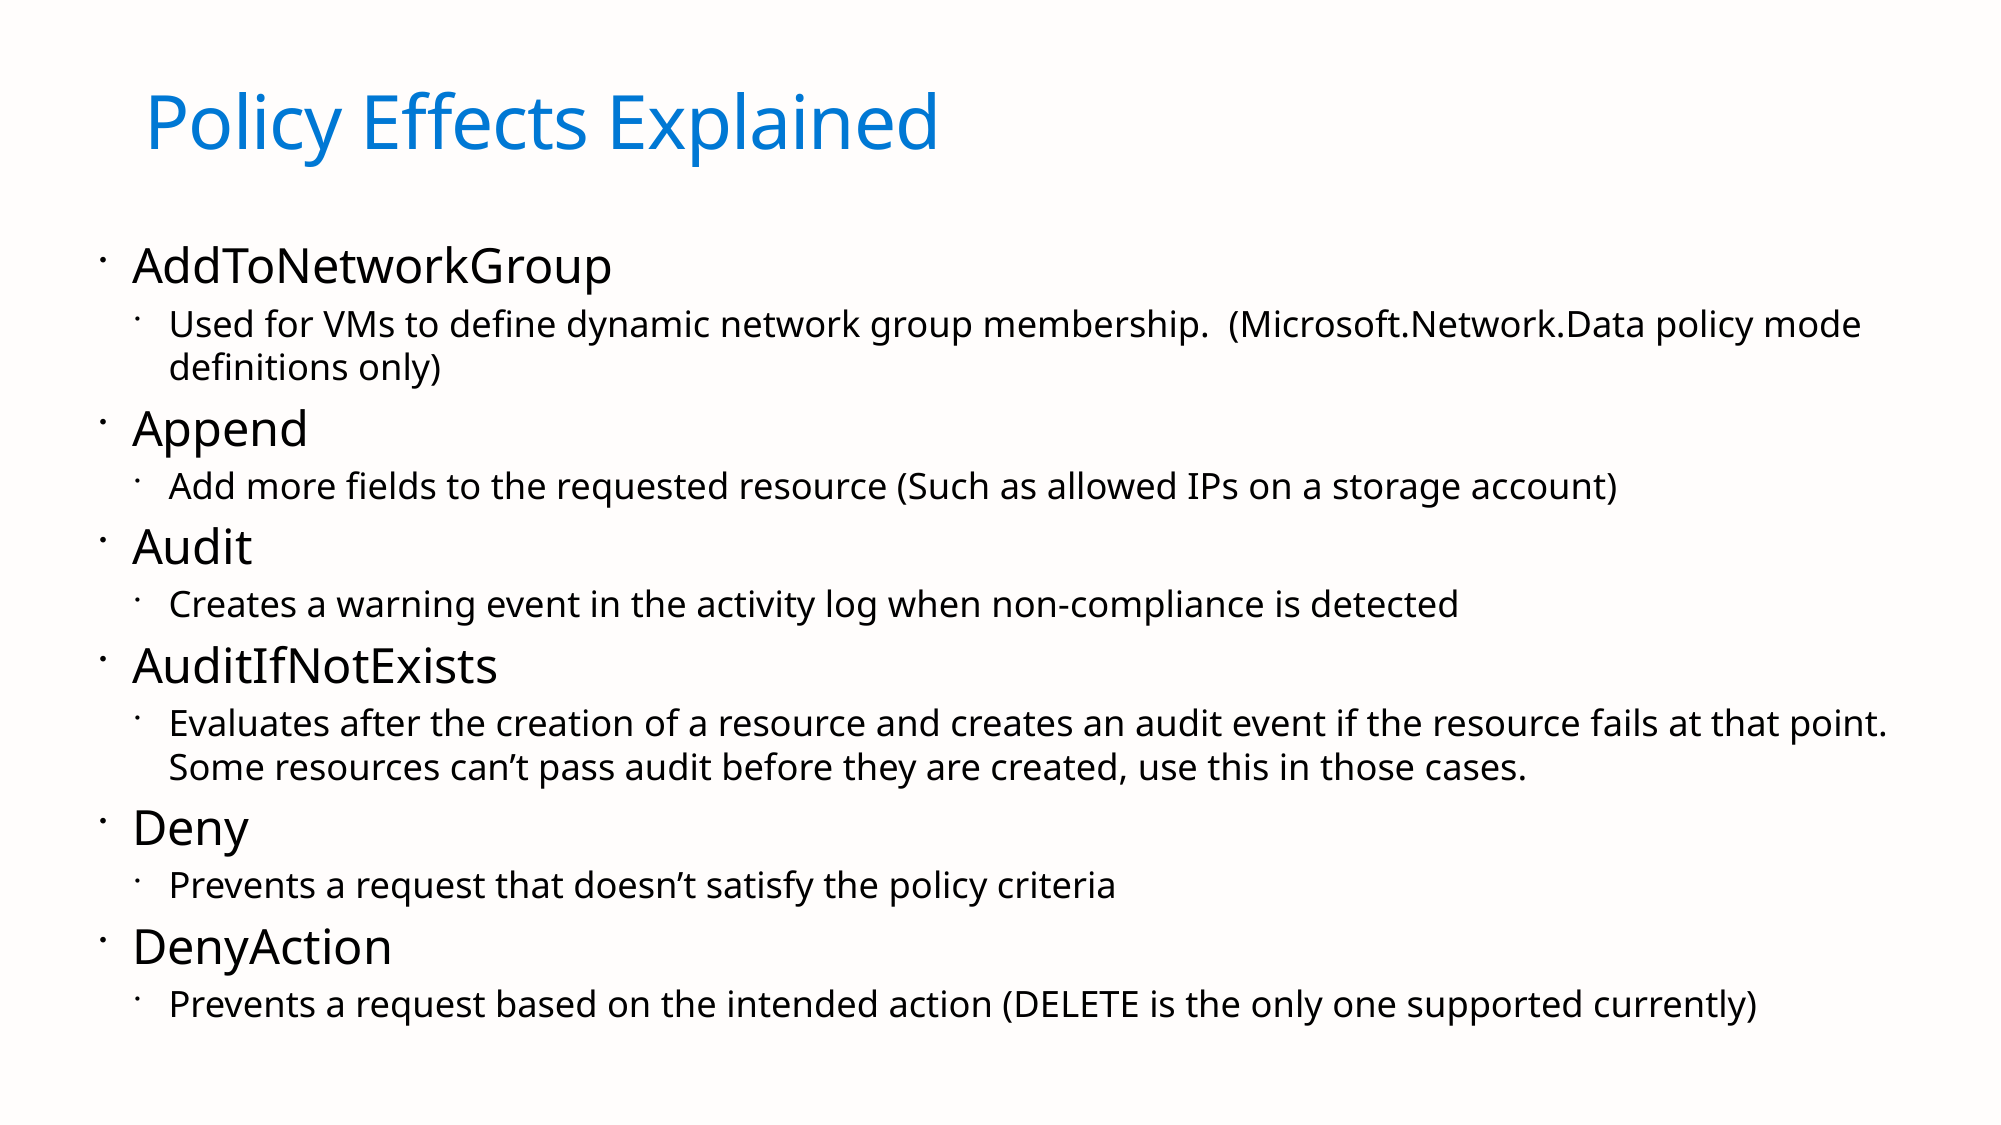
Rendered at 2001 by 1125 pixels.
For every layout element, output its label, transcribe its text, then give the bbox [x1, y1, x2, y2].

list AddToNetworkGroup Used for VMs to define dynamic network group membership. (Microsoft.Network.Data policy mode definitions only) Append Add more fields to the requested resource (Such as allowed IPs on a storage account) Audit Creates a warning event in the activity log when non-compliance is detected AuditIfNotExists Evaluates after the creation of a resource and creates an audit event if the resource fails at that point. Some resources can’t pass audit before they are created, use this in those cases. Deny Prevents a request that doesn’t satisfy the policy criteria DenyAction Prevents a request based on the intended action (DELETE is the only one supported currently) [95, 235, 1904, 1029]
title Policy Effects Explained [144, 75, 1857, 166]
